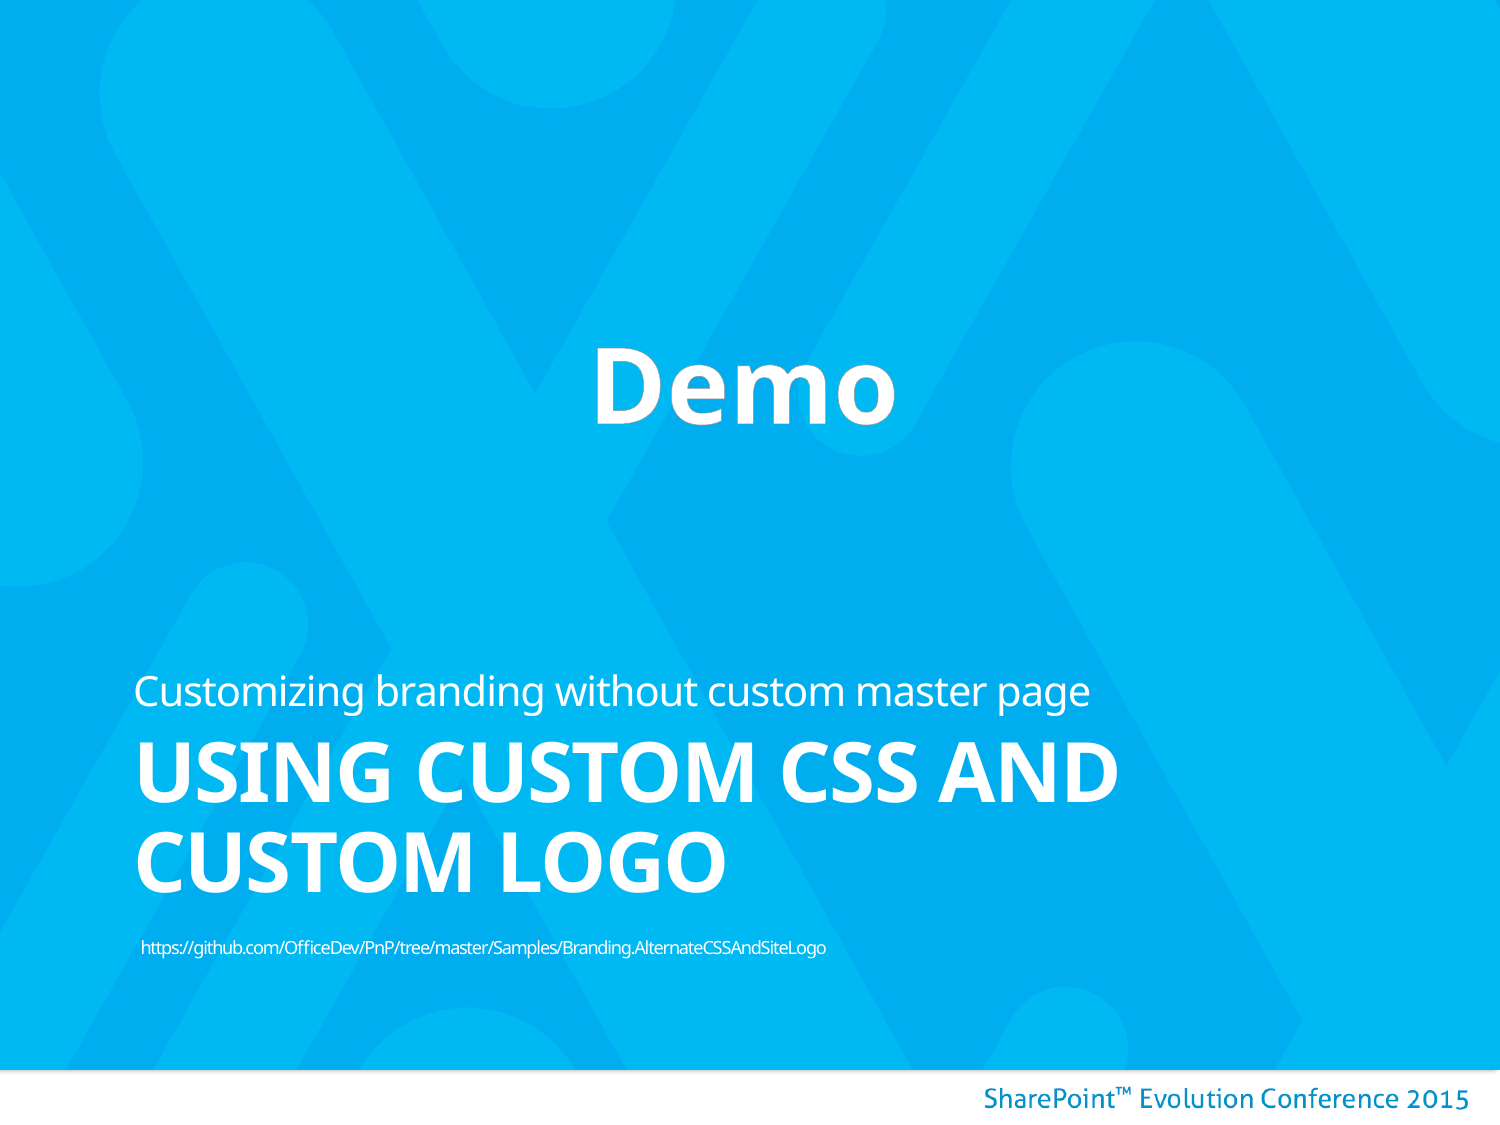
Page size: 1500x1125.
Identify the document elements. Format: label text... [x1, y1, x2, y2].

picture [0, 1071, 1500, 1125]
picture [525, 947, 529, 957]
list Customizing branding without custom master page [118, 476, 1394, 723]
title Using custom css and custom logo [118, 723, 1394, 947]
